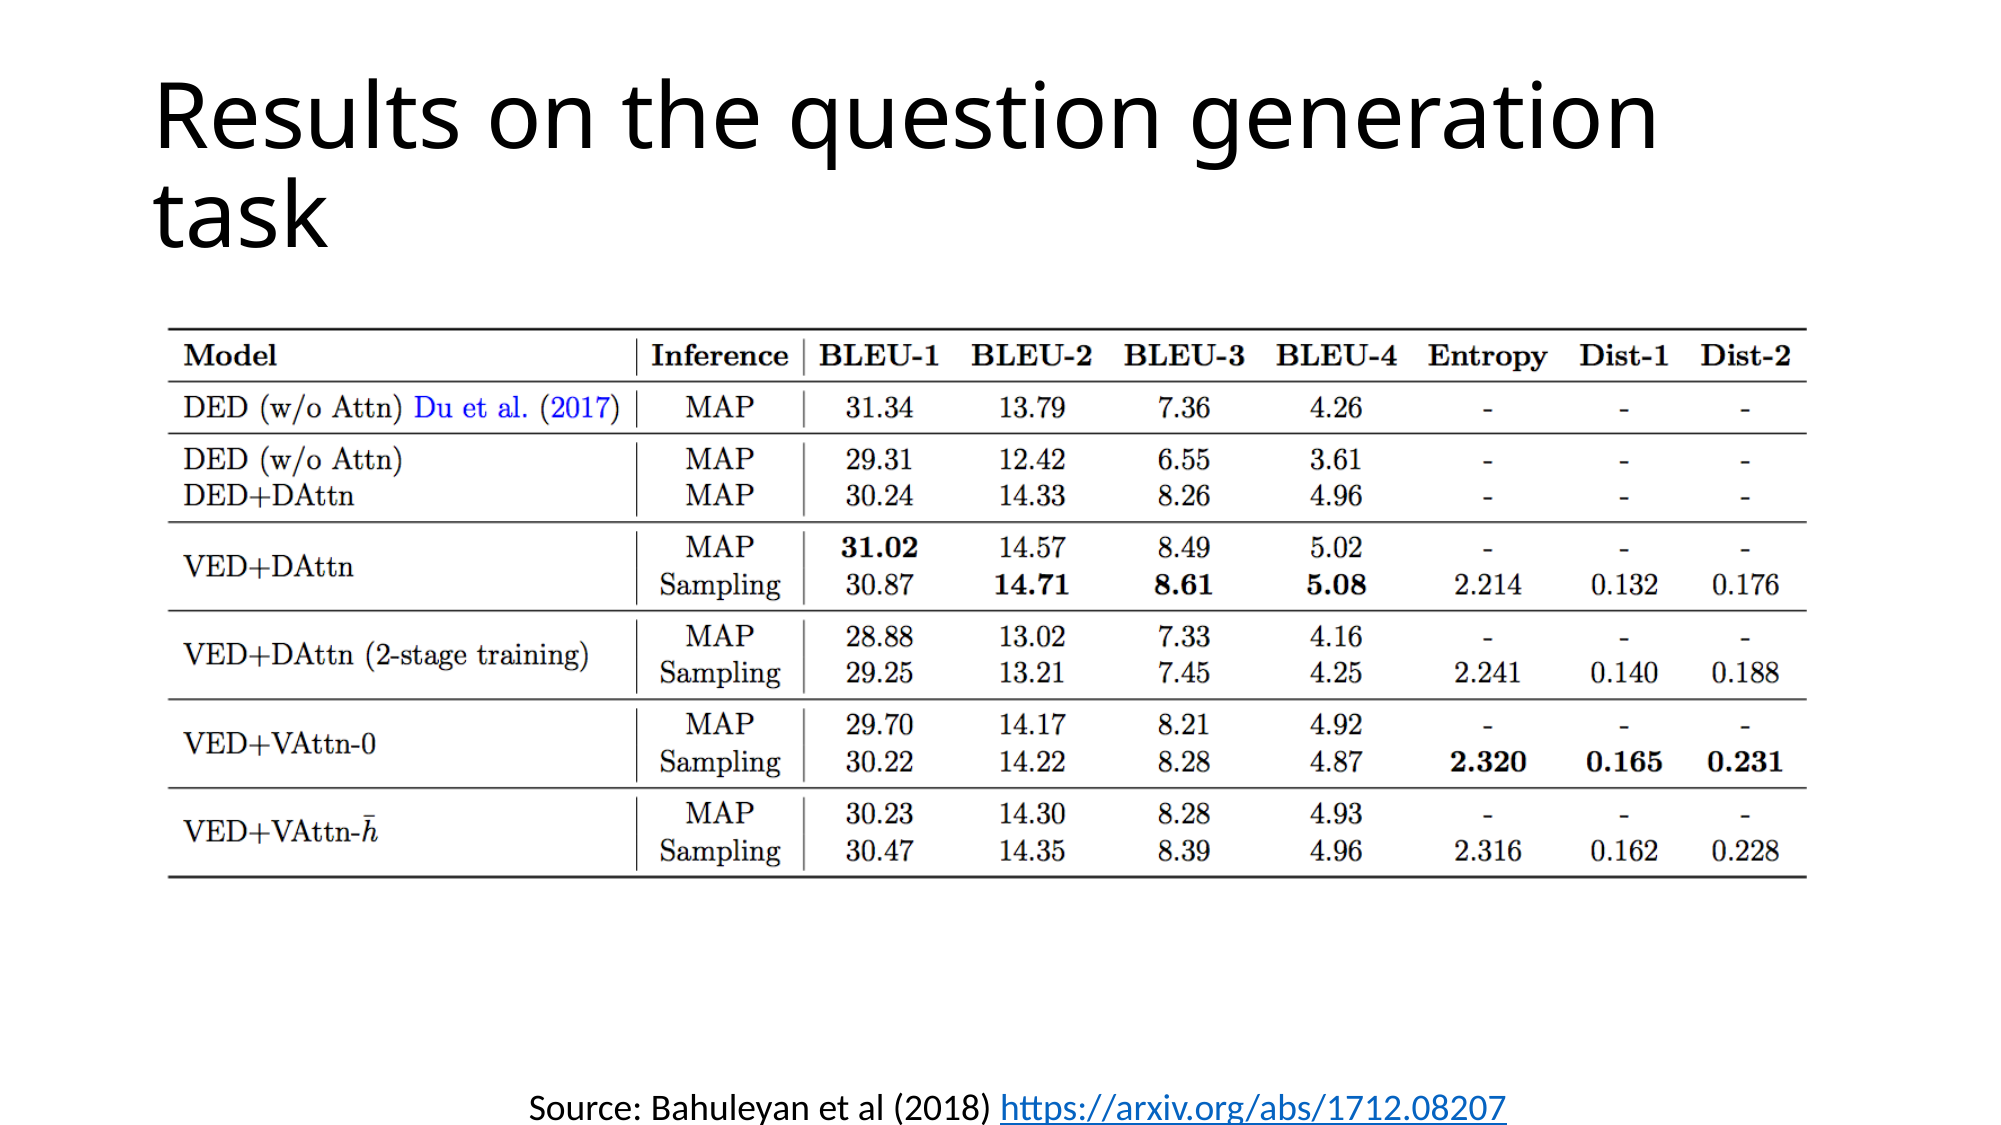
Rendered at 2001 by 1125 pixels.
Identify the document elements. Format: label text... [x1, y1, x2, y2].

title Results on the question generation task [137, 59, 1863, 278]
picture [137, 299, 1843, 899]
text_box Source: Bahuleyan et al (2018) https://arxiv.org/abs/1712.08207 [513, 1075, 1531, 1125]
